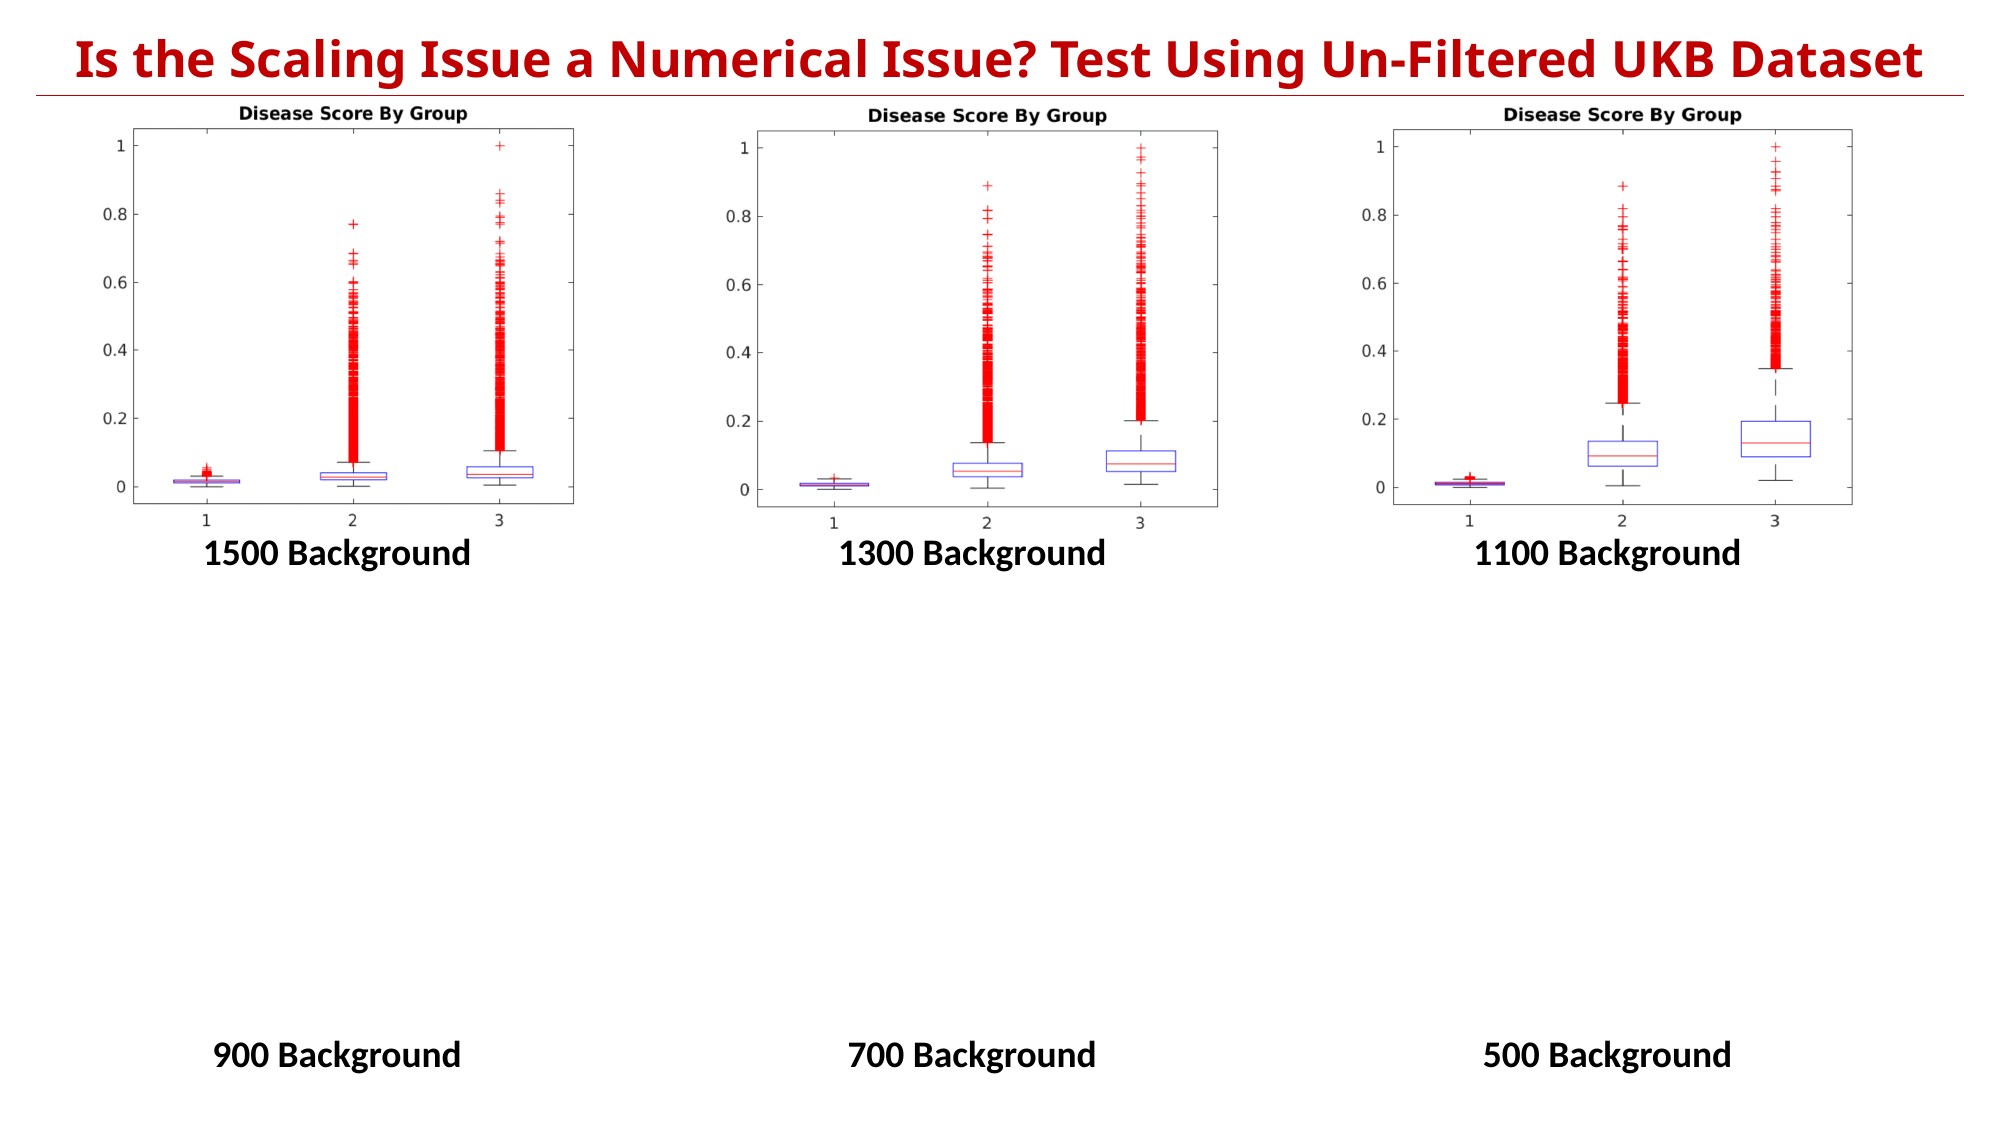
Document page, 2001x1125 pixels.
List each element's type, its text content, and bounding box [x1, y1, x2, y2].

picture [101, 105, 575, 529]
picture [1360, 105, 1855, 529]
picture [724, 105, 1221, 529]
text_box 1300 Background [760, 529, 1184, 574]
text_box 1100 Background [1395, 529, 1820, 574]
text_box 500 Background [1395, 1029, 1820, 1075]
text_box 1500 Background [125, 529, 549, 574]
text_box 900 Background [125, 1029, 549, 1075]
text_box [0, 9, 2000, 96]
text_box 700 Background [760, 1029, 1184, 1075]
